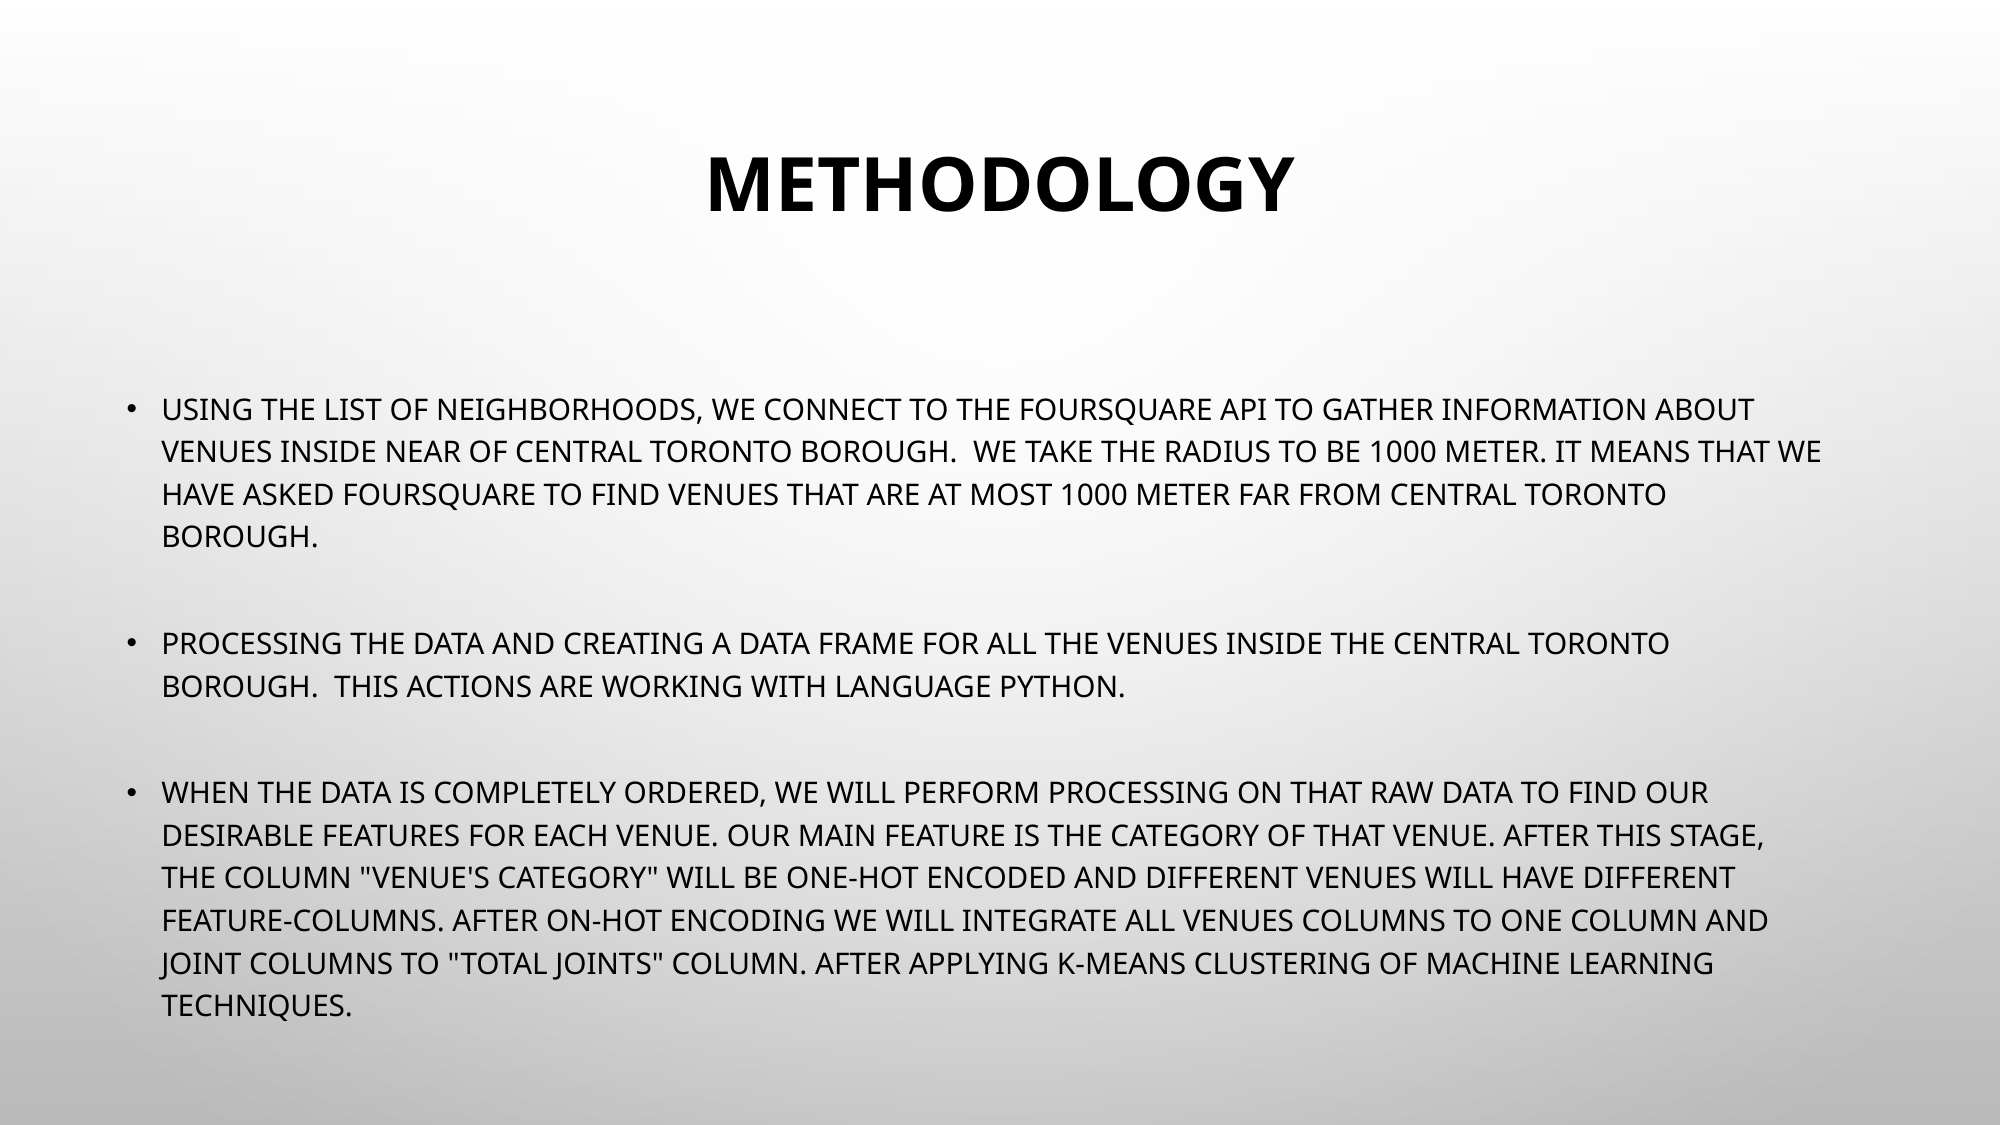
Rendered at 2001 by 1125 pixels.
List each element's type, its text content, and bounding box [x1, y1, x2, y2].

list Using the list of neighborhoods, we connect to the Foursquare API to gather information about venues inside near of Central Toronto borough. We take the radius to be 1000 meter. It means that we have asked Foursquare to find venues that are at most 1000 meter far from Central Toronto borough. Processing the Data and Creating a Data Frame for All the Venues inside the Central Toronto borough. This actions are working with language Python. When the data is completely ordered, we will perform processing on that raw data to find our desirable features for each venue. Our main feature is the category of that venue. After this stage, the column "Venue's Category" will be One-hot encoded and different venues will have different feature-columns. After On-hot encoding we will integrate all venues columns to one column and joint columns to "Total Joints" column. After applying k-Means Clustering of Machine Learning Techniques. [111, 375, 1843, 1043]
picture [0, 0, 2000, 1125]
title METHODOLOGY [149, 101, 1851, 364]
